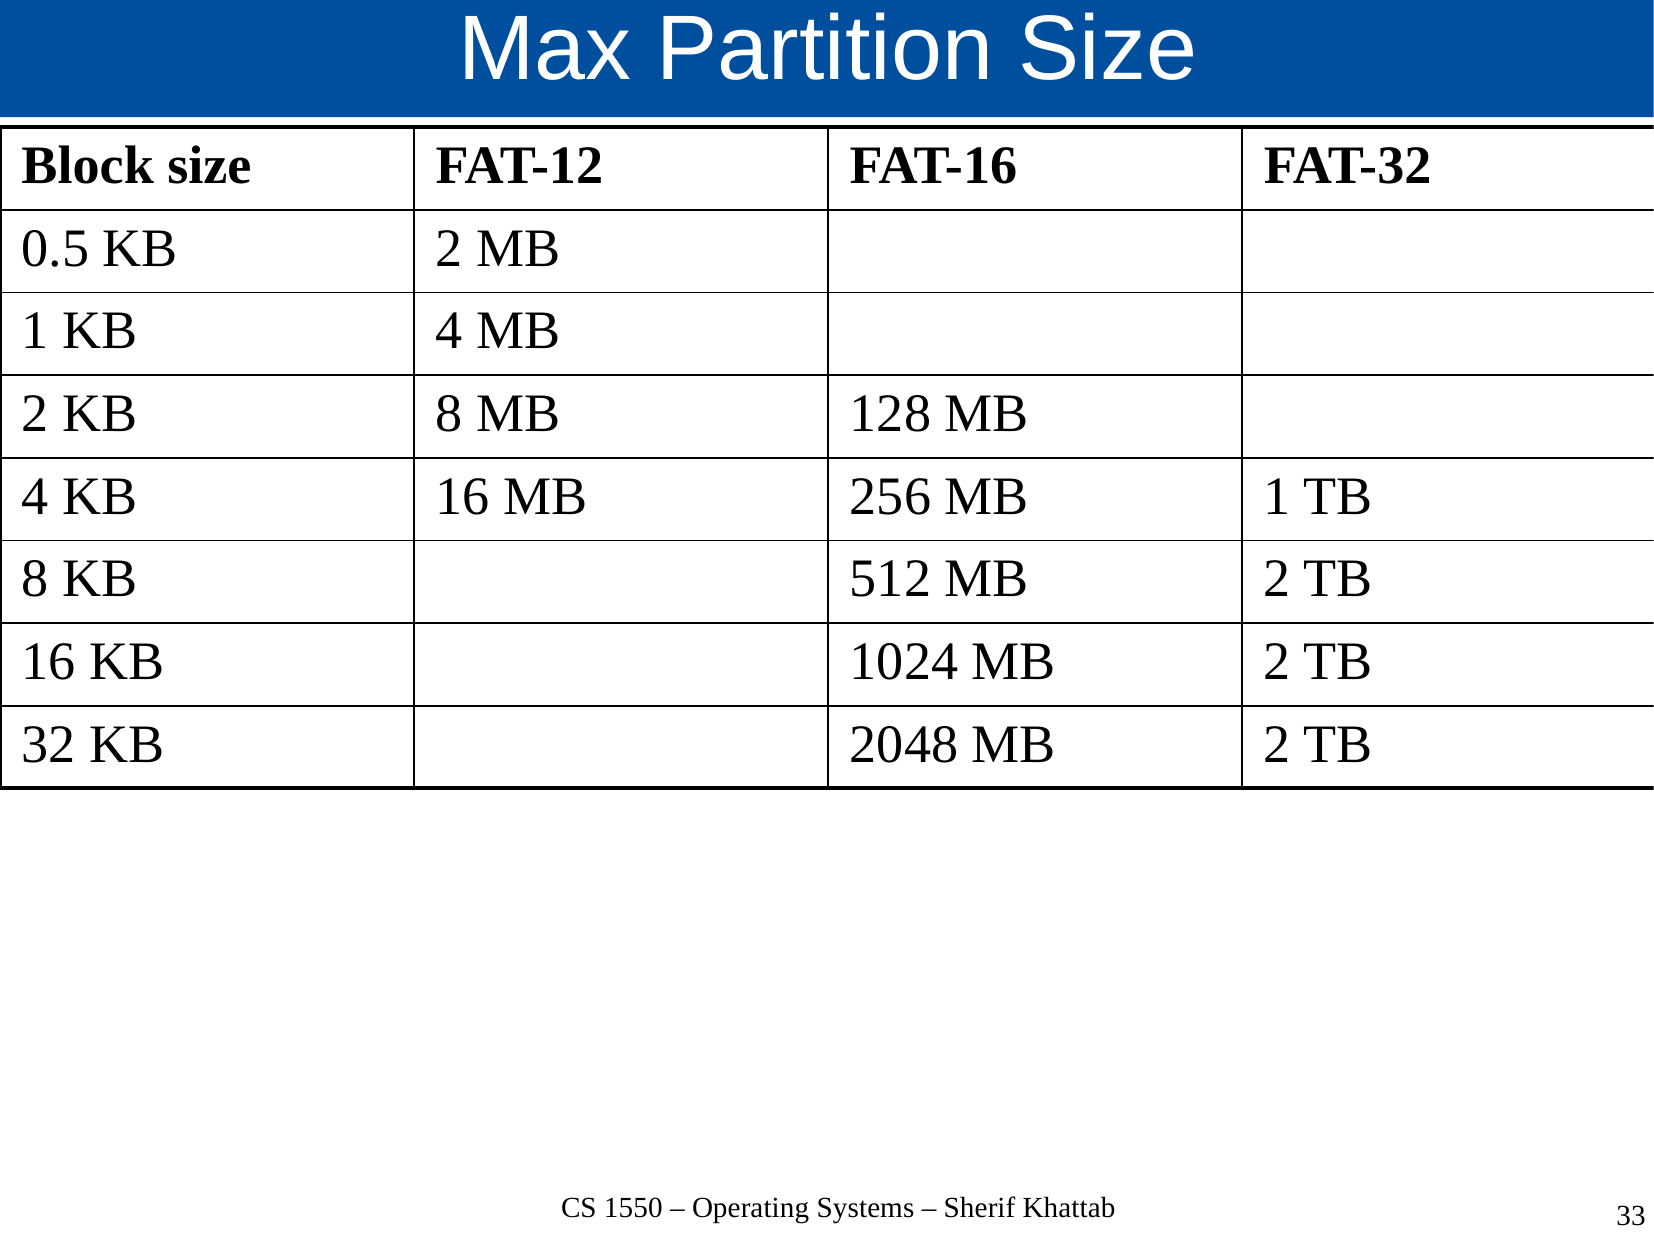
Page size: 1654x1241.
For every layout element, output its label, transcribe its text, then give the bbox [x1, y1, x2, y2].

table_cell 4 MB [415, 293, 827, 374]
table_cell [415, 541, 827, 622]
table_cell [829, 211, 1241, 292]
table_cell [829, 293, 1241, 374]
table_cell 512 MB [829, 541, 1241, 622]
table_cell 32 KB [2, 707, 413, 786]
table_cell 16 MB [415, 459, 827, 540]
table_cell 128 MB [829, 376, 1241, 457]
table_cell 2 KB [2, 376, 413, 457]
table_cell 2048 MB [829, 707, 1241, 786]
table_header FAT-32 [1243, 129, 1654, 209]
table_cell 4 KB [2, 459, 413, 540]
table_cell [1243, 376, 1654, 457]
table_cell 2 TB [1243, 541, 1654, 622]
table_header Block size [2, 129, 413, 209]
table_cell [1243, 211, 1654, 292]
slide_number 33 [1265, 1198, 1647, 1241]
title Max Partition Size [0, 0, 1654, 118]
table_cell 1 KB [2, 293, 413, 374]
footer CS 1550 – Operating Systems – Sherif Khattab [460, 1190, 1217, 1241]
table_cell 8 MB [415, 376, 827, 457]
table_cell [415, 624, 827, 705]
table_cell 256 MB [829, 459, 1241, 540]
table_cell 2 TB [1243, 624, 1654, 705]
table_cell 1 TB [1243, 459, 1654, 540]
table_cell 8 KB [2, 541, 413, 622]
table_cell 0.5 KB [2, 211, 413, 292]
table_cell 2 TB [1243, 707, 1654, 786]
table_header FAT-12 [415, 129, 827, 209]
table_cell 2 MB [415, 211, 827, 292]
table_cell 1024 MB [829, 624, 1241, 705]
table_cell [1243, 293, 1654, 374]
table_cell 16 KB [2, 624, 413, 705]
table_cell [415, 707, 827, 786]
table_header FAT-16 [829, 129, 1241, 209]
